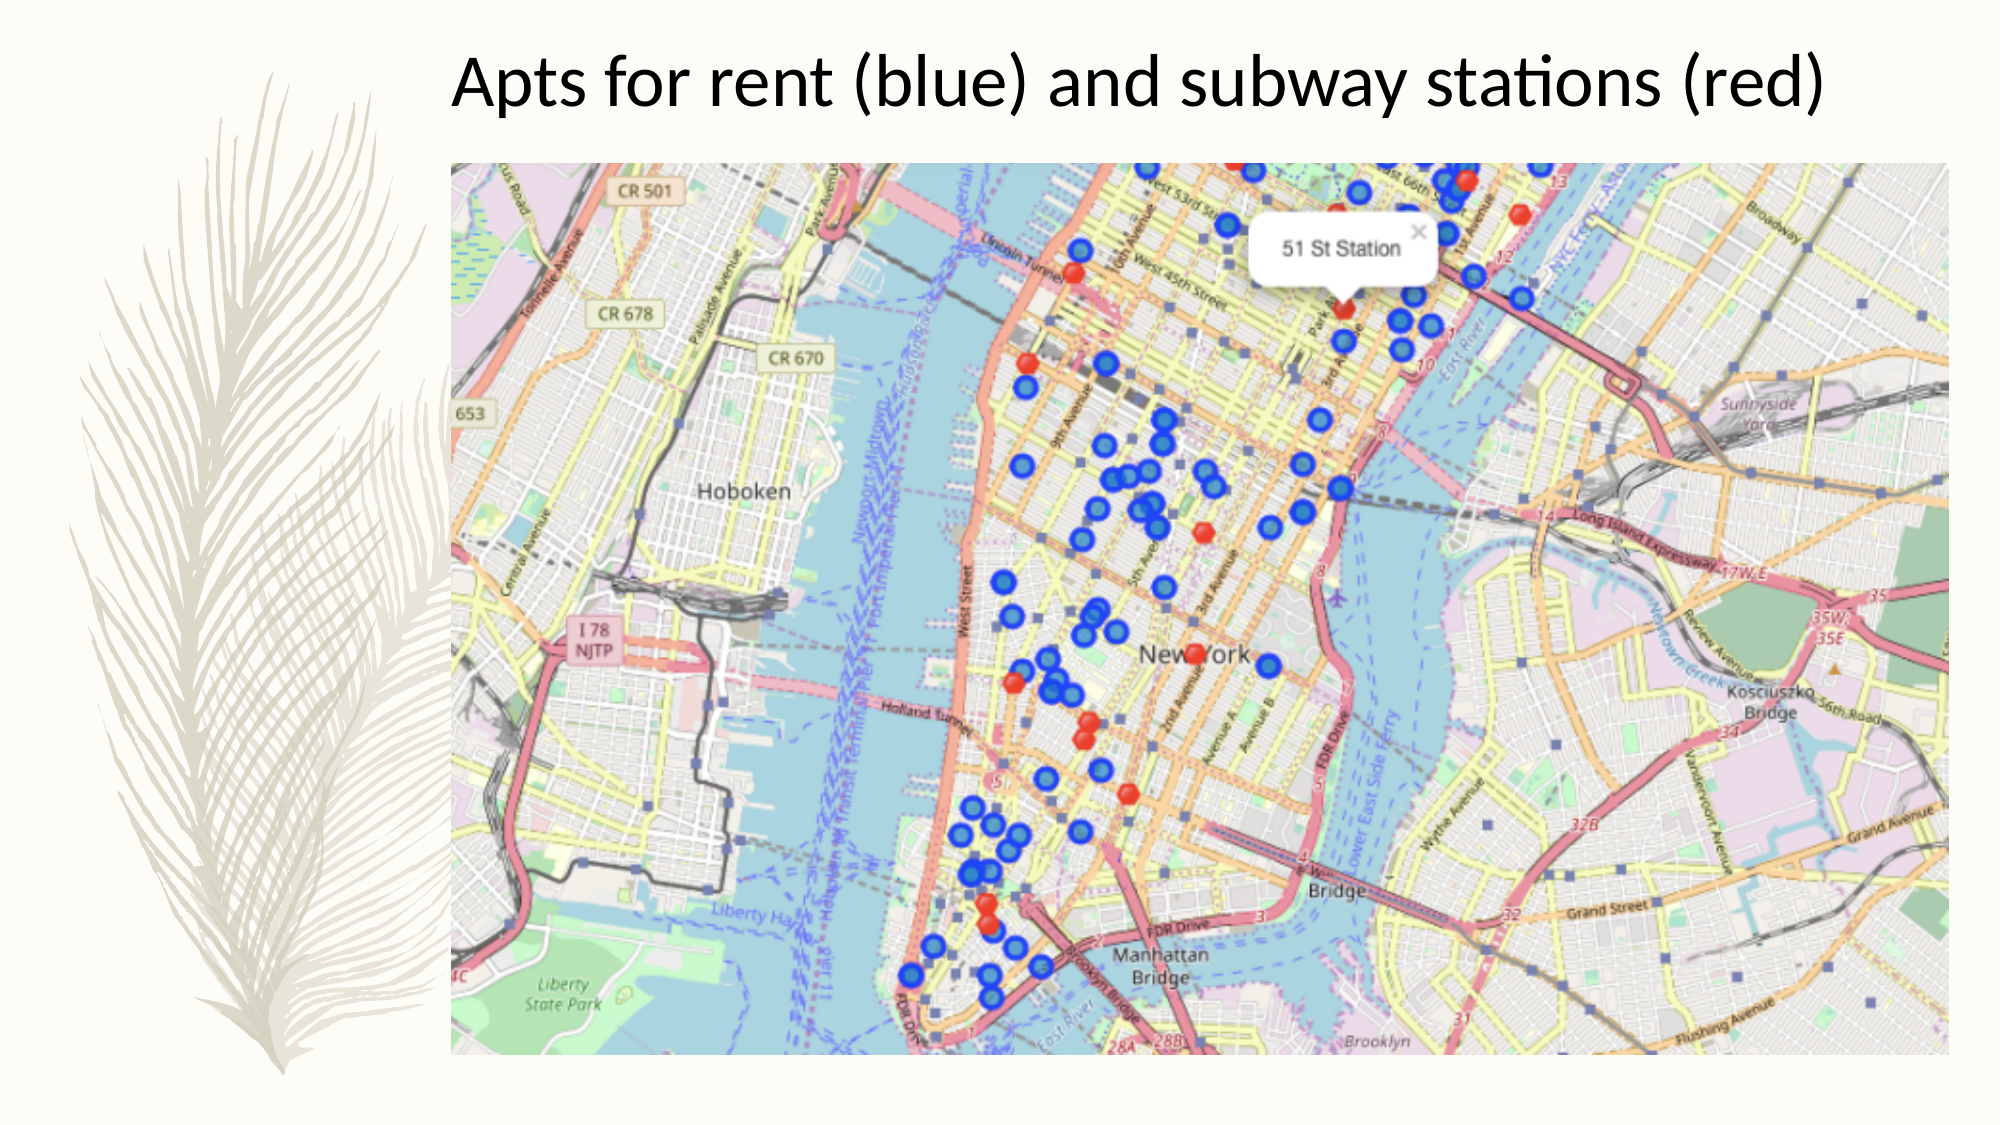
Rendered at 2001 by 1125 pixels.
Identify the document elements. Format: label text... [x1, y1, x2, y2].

text_box Apts for rent (blue) and subway stations (red) [436, 23, 1844, 129]
picture [451, 163, 1949, 1055]
